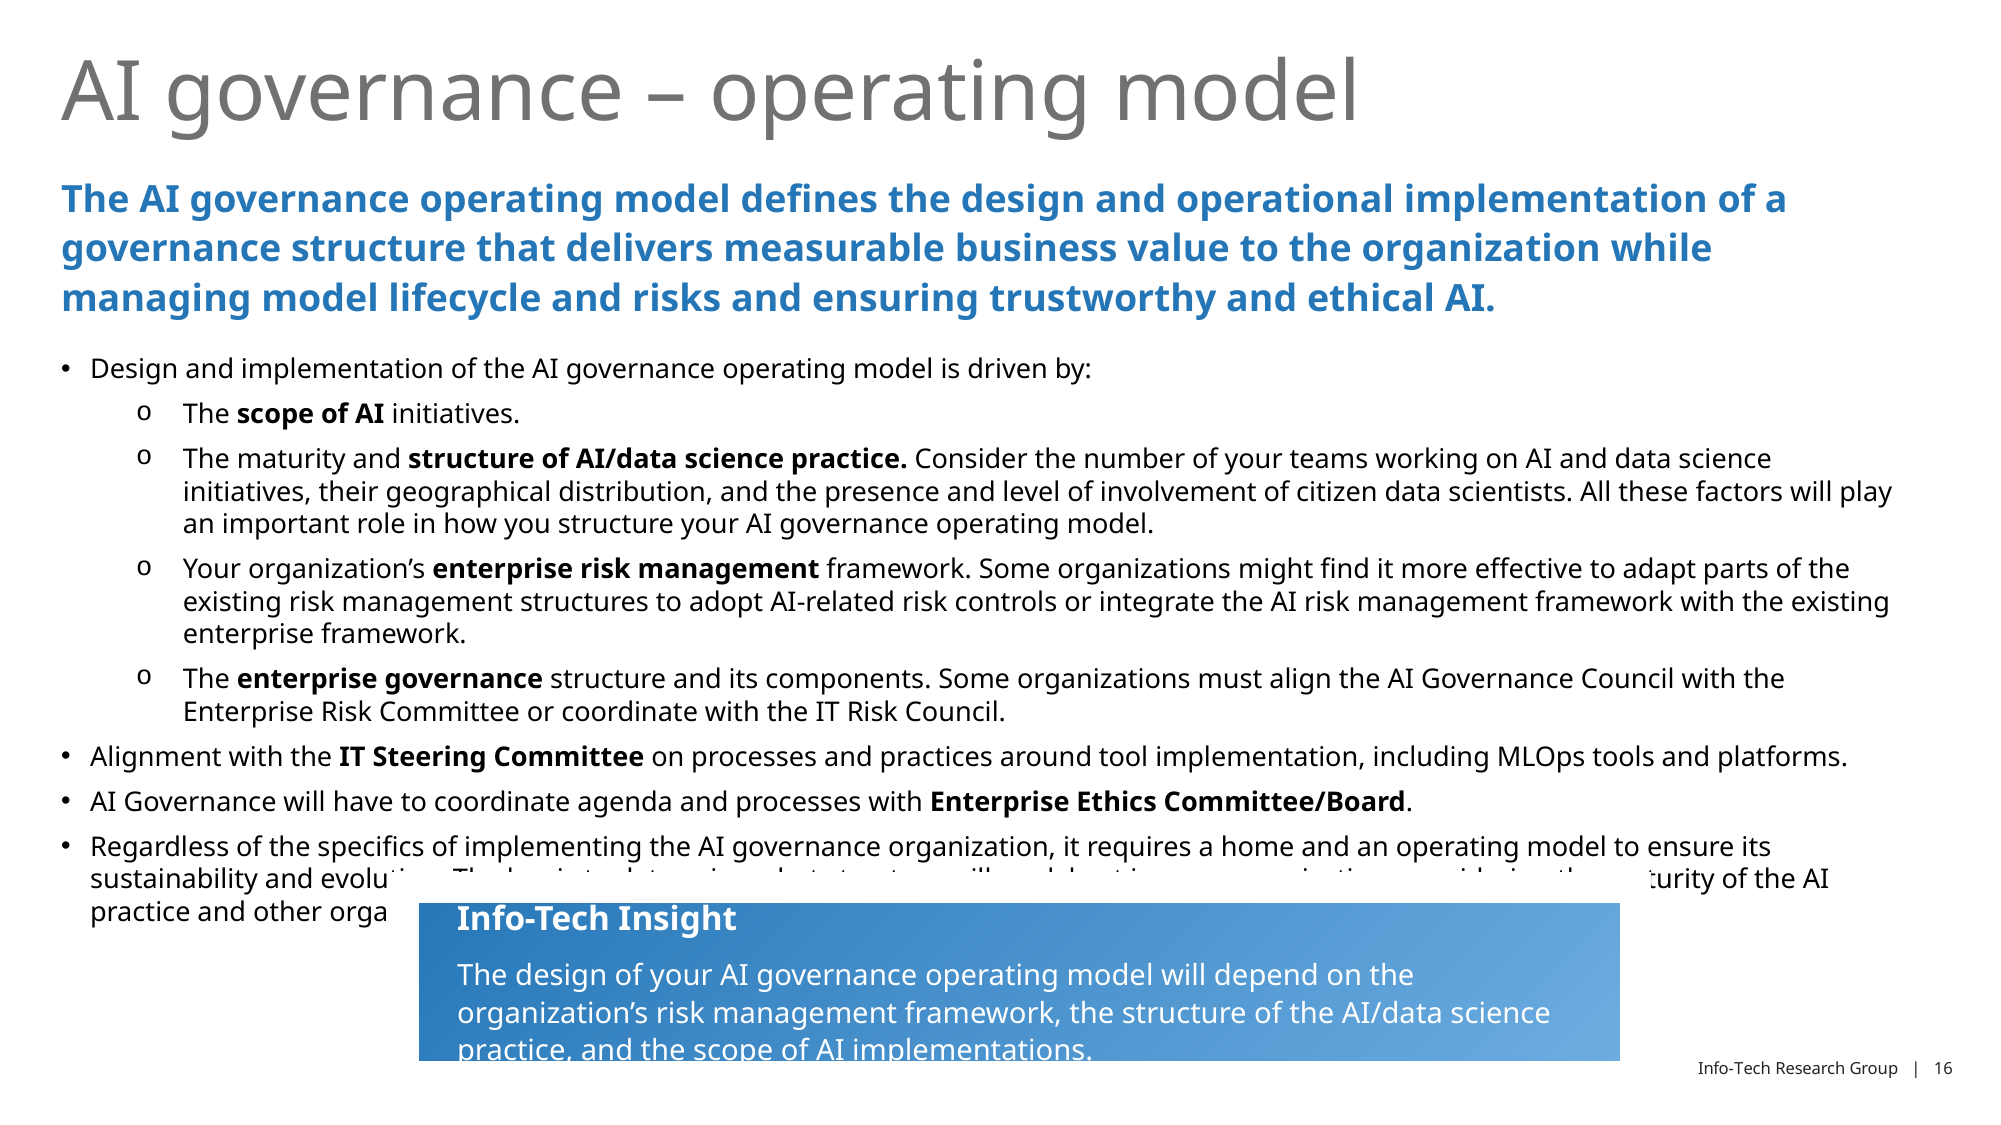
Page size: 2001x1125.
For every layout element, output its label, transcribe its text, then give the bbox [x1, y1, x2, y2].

list Design and implementation of the AI governance operating model is driven by: The scope of AI initiatives. The maturity and structure of AI/data science practice. Consider the number of your teams working on AI and data science initiatives, their geographical distribution, and the presence and level of involvement of citizen data scientists. All these factors will play an important role in how you structure your AI governance operating model. Your organization’s enterprise risk management framework. Some organizations might find it more effective to adapt parts of the existing risk management structures to adopt AI-related risk controls or integrate the AI risk management framework with the existing enterprise framework. The enterprise governance structure and its components. Some organizations must align the AI Governance Council with the Enterprise Risk Committee or coordinate with the IT Risk Council. Alignment with the IT Steering Committee on processes and practices around tool implementation, including MLOps tools and platforms. AI Governance will have to coordinate agenda and processes with Enterprise Ethics Committee/Board. Regardless of the specifics of implementing the AI governance organization, it requires a home and an operating model to ensure its sustainability and evolution. The key is to determine what structure will work best in your organization, considering the maturity of the AI practice and other organizational groups. [60, 351, 1907, 856]
list The AI governance operating model defines the design and operational implementation of a governance structure that delivers measurable business value to the organization while managing model lifecycle and risks and ensuring trustworthy and ethical AI. [60, 170, 1811, 351]
title AI governance – operating model [60, 48, 1919, 183]
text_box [403, 887, 1636, 1077]
